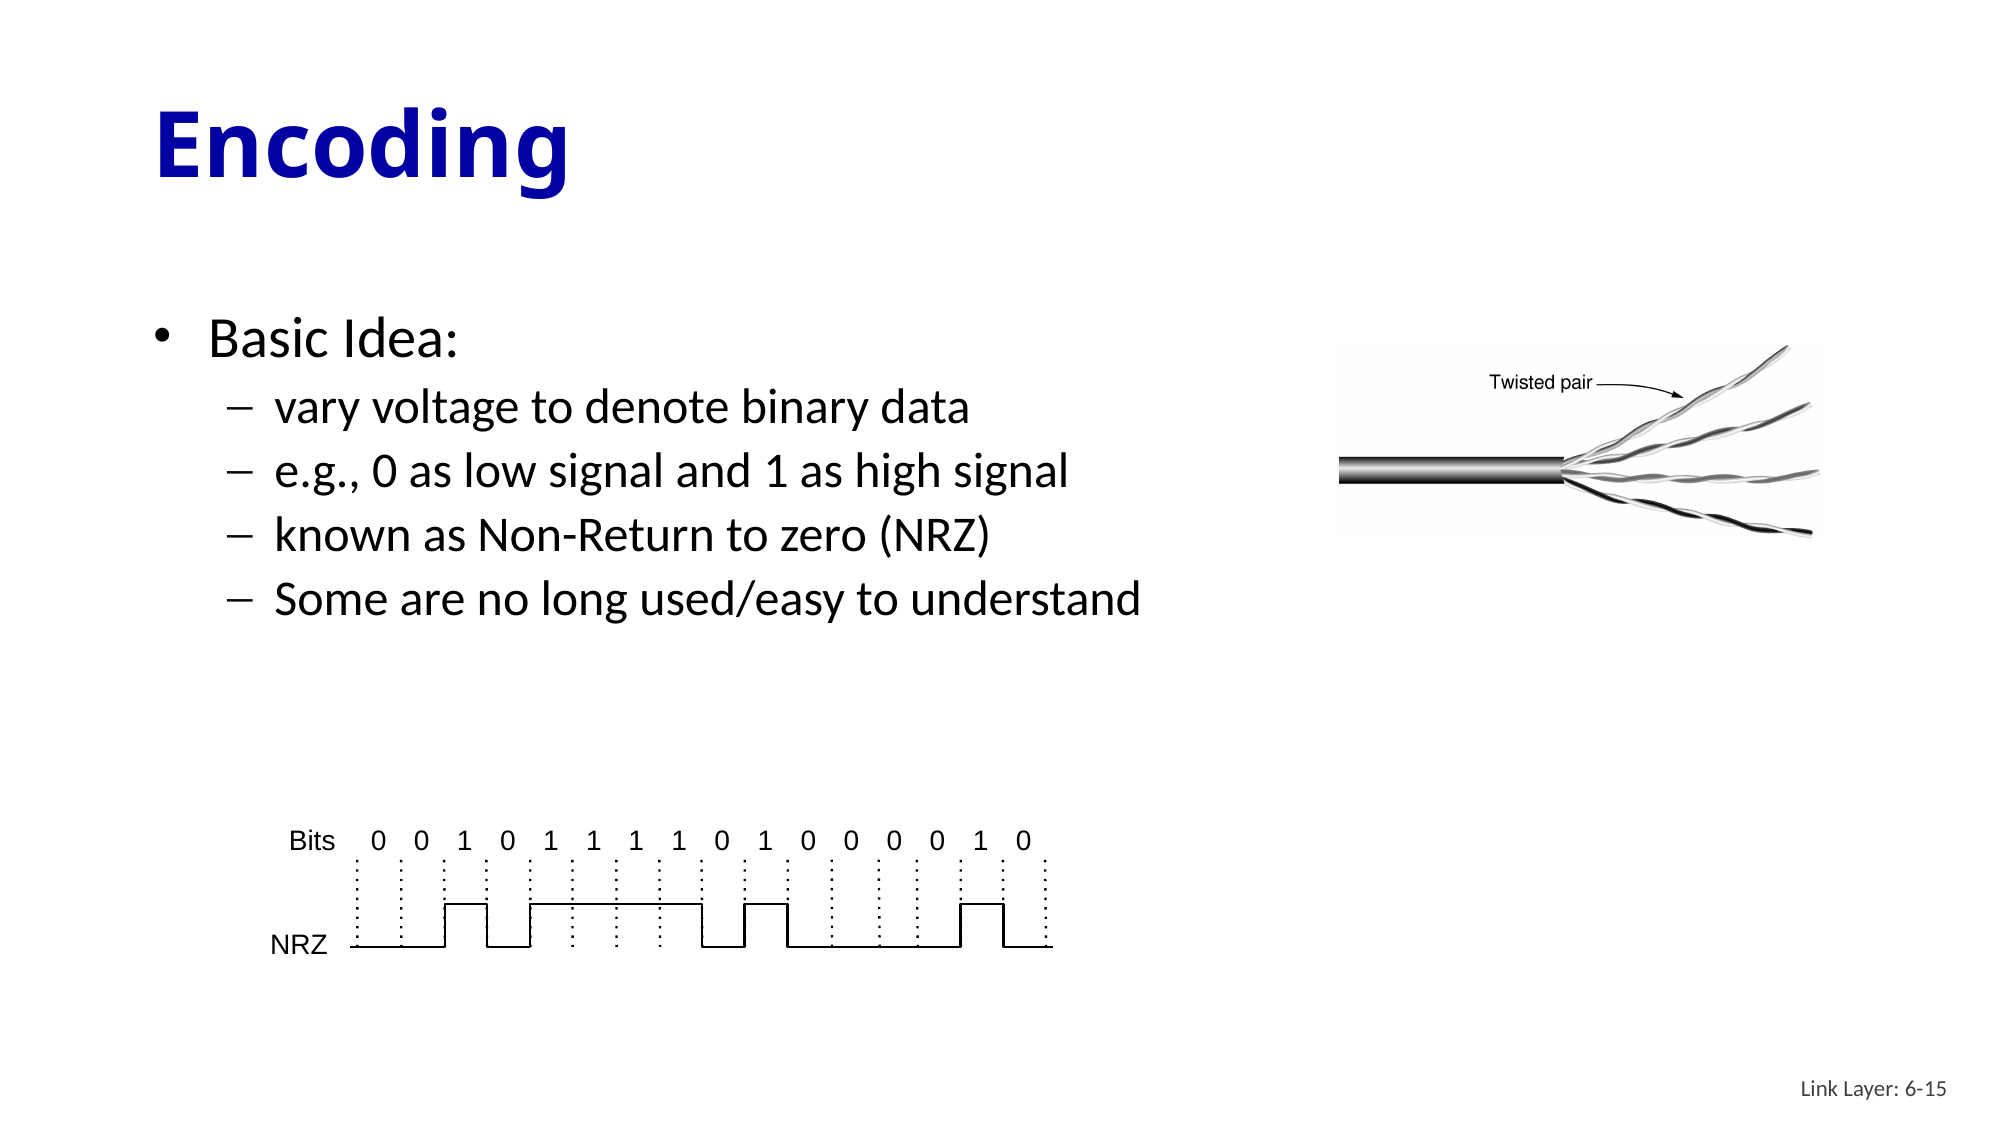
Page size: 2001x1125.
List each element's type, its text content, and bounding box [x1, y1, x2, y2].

list Basic Idea: vary voltage to denote binary data e.g., 0 as low signal and 1 as high signal known as Non-Return to zero (NRZ) Some are no long used/easy to understand [137, 299, 1221, 1014]
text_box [270, 822, 1053, 961]
picture [1337, 341, 1823, 540]
title Encoding [137, 74, 1863, 221]
slide_number Link Layer: 6-15 [1512, 1056, 1963, 1117]
